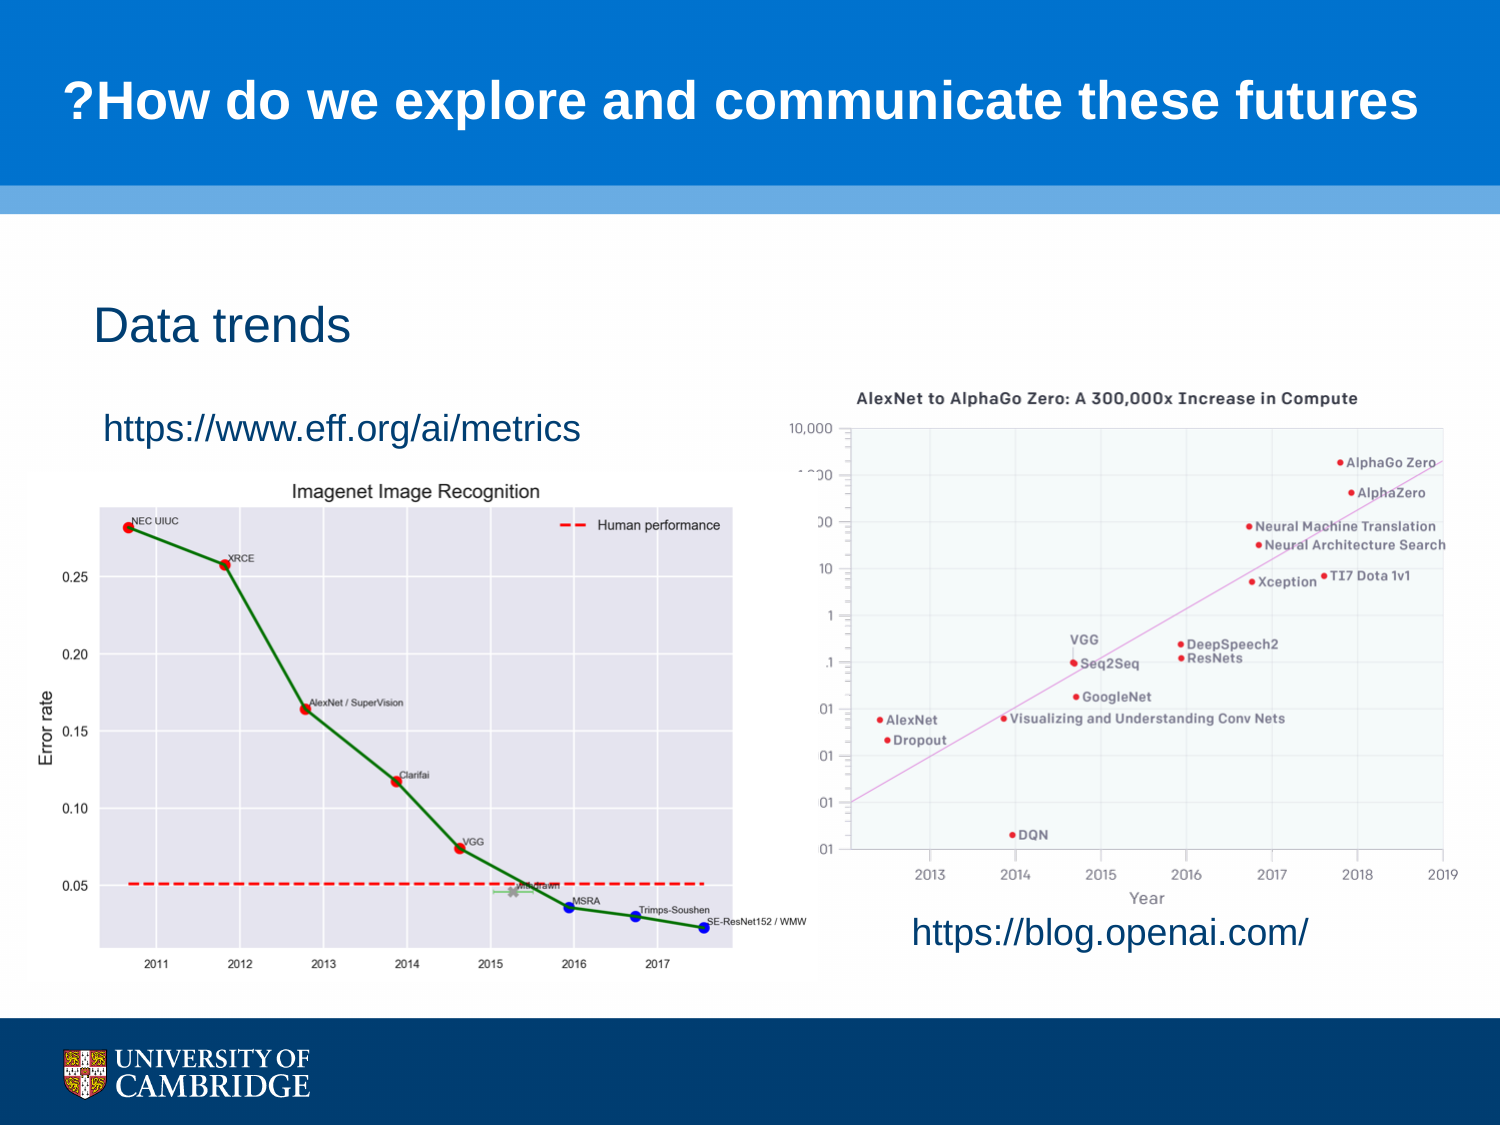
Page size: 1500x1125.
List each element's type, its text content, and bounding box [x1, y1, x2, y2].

text_box https://www.eff.org/ai/metrics [88, 397, 597, 457]
picture [0, 0, 1500, 1125]
title How do we explore and communicate these futures? [62, 64, 1438, 136]
text_box https://blog.openai.com/ [896, 935, 1407, 961]
text_box Data trends [85, 285, 360, 361]
